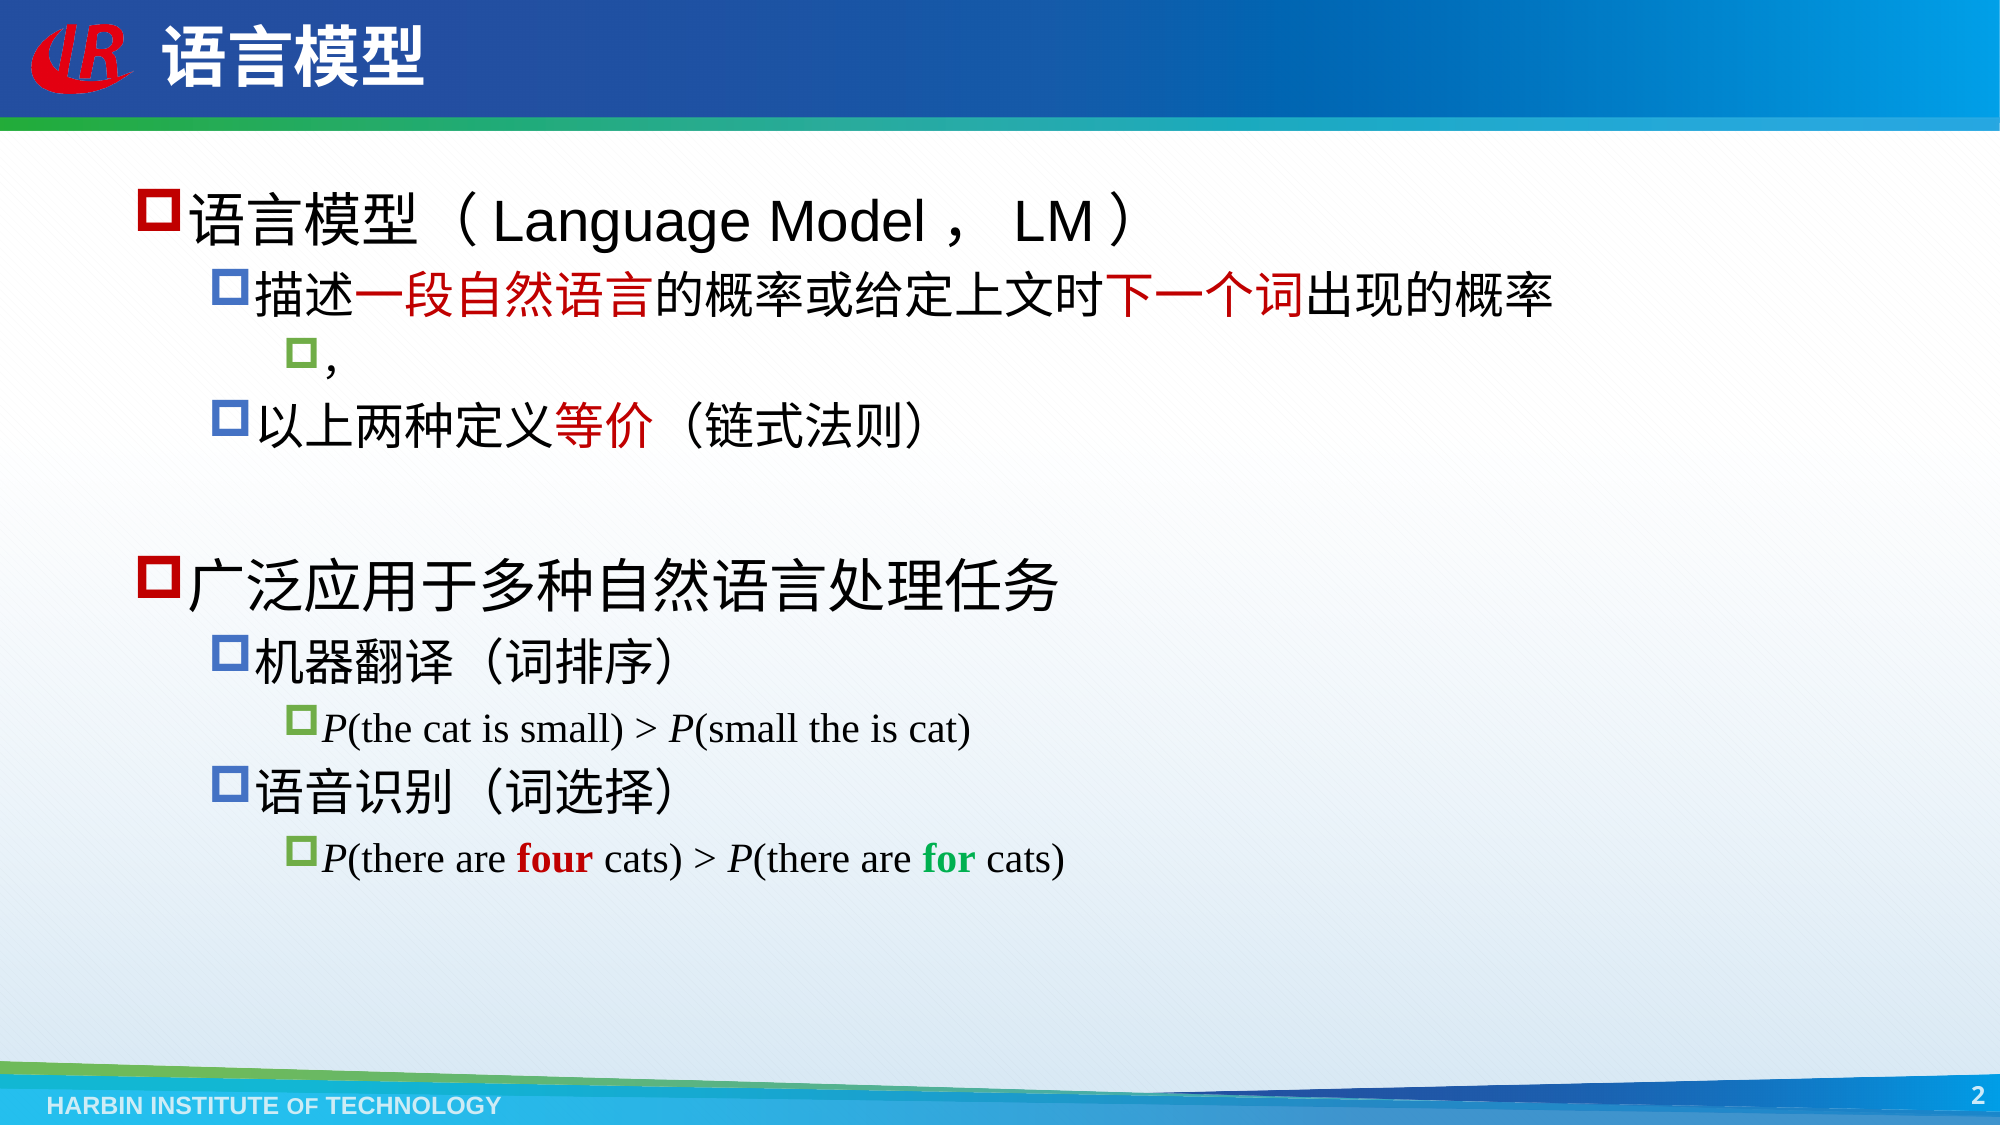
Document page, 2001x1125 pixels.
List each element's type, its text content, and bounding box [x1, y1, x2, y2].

footer HARBIN INSTITUTE OF TECHNOLOGY [31, 1081, 843, 1125]
title 语言模型 [145, 16, 1035, 96]
picture [0, 0, 2000, 131]
slide_number 2 [1623, 1072, 2000, 1110]
picture [0, 1061, 2000, 1125]
